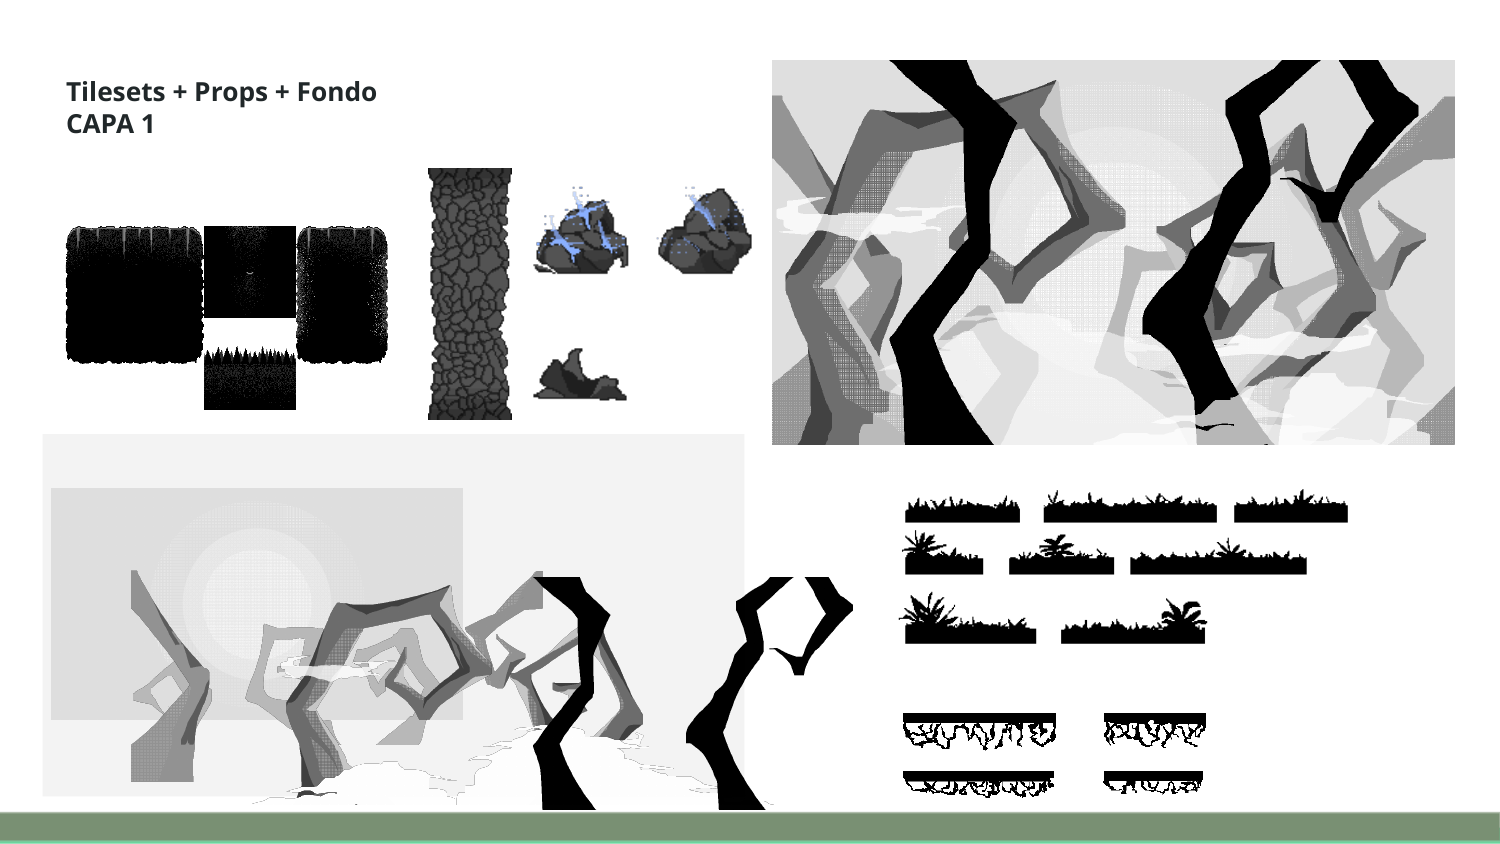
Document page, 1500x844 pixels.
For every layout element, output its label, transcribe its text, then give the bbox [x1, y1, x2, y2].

picture [529, 181, 630, 283]
title Tilesets + Props + Fondo CAPA 1 [51, 60, 730, 155]
picture [0, 487, 1500, 844]
picture [771, 60, 1456, 446]
picture [65, 225, 398, 423]
picture [529, 306, 630, 408]
picture [654, 181, 755, 283]
picture [427, 168, 512, 421]
text_box [42, 434, 745, 795]
